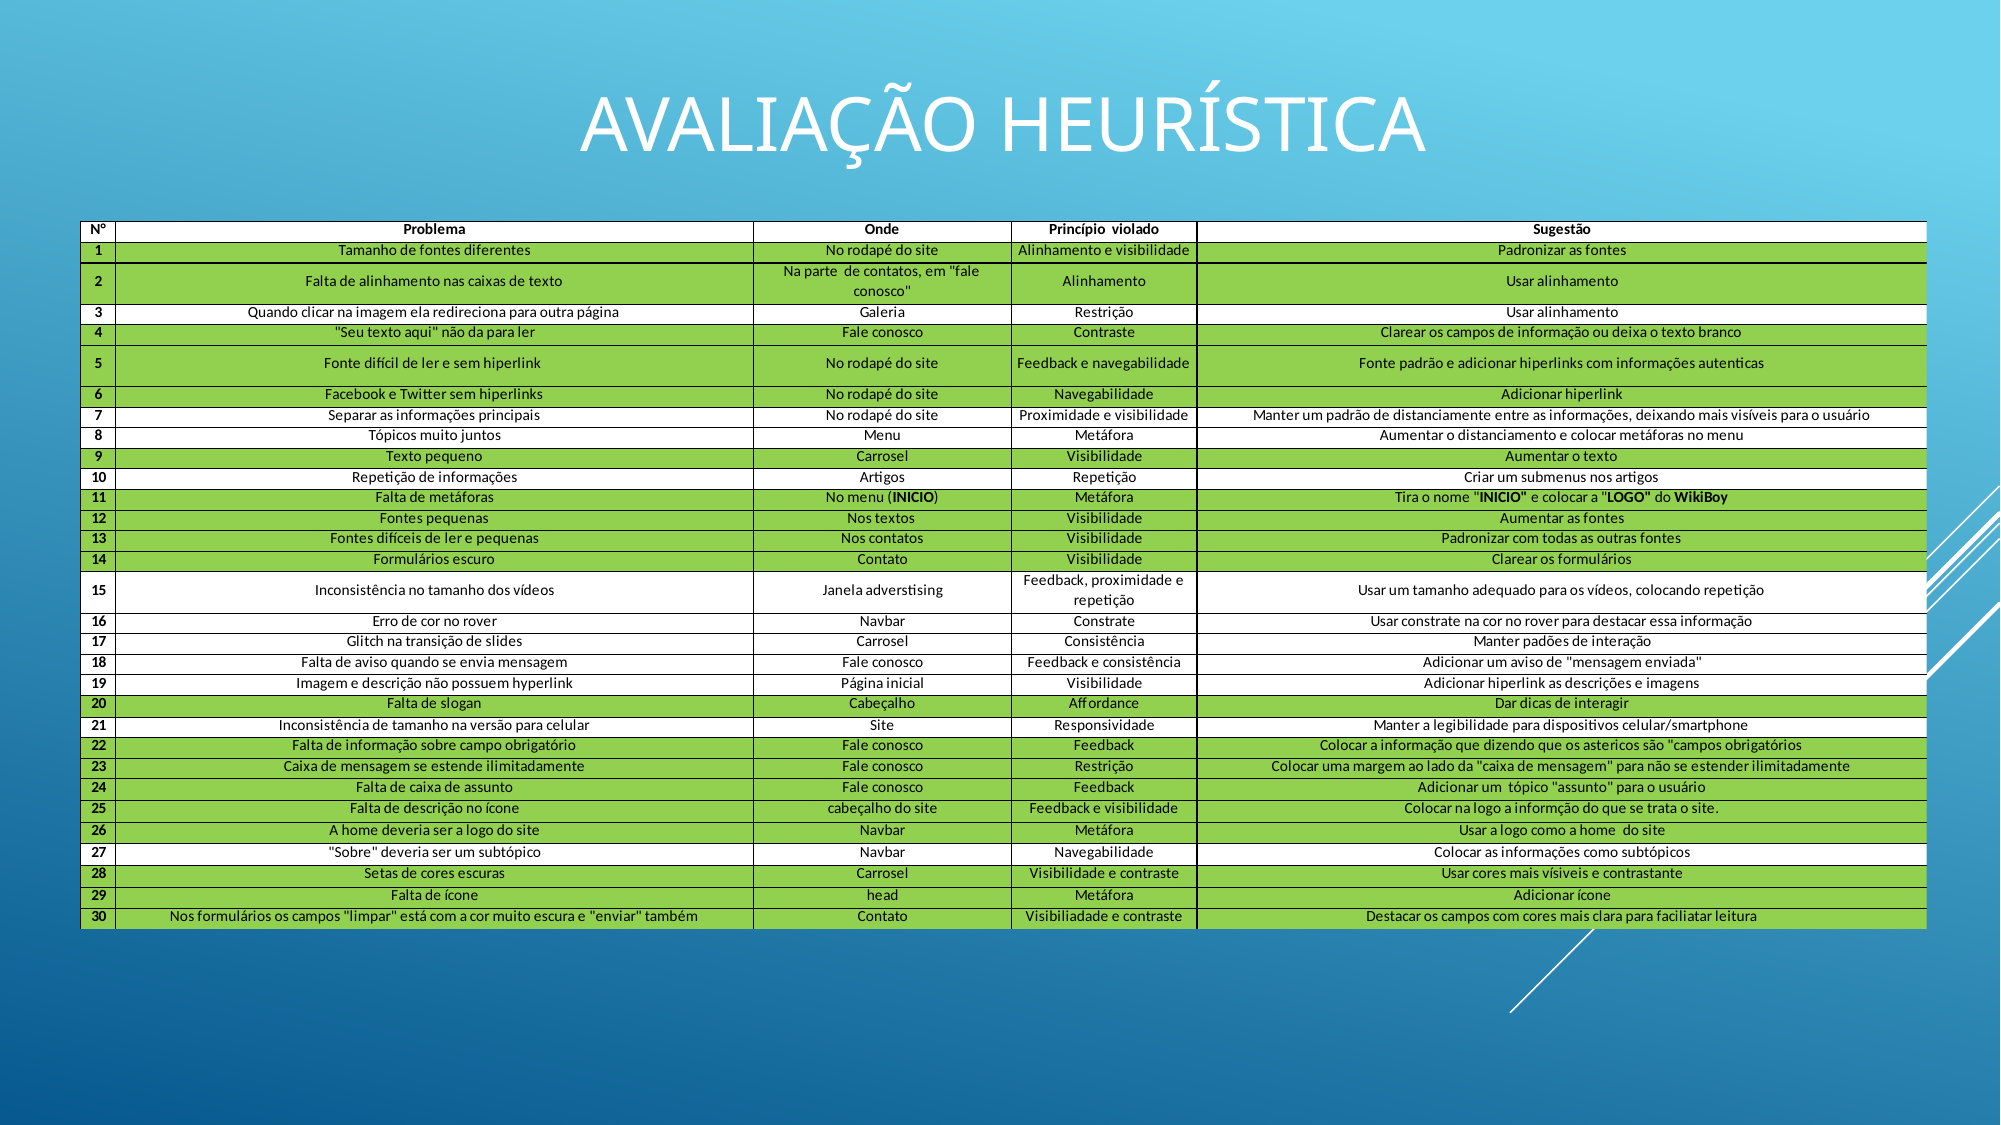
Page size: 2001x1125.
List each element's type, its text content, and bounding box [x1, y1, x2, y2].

picture [79, 220, 1928, 931]
title AVALIAÇÃO HEURÍSTICA [413, 52, 1595, 175]
